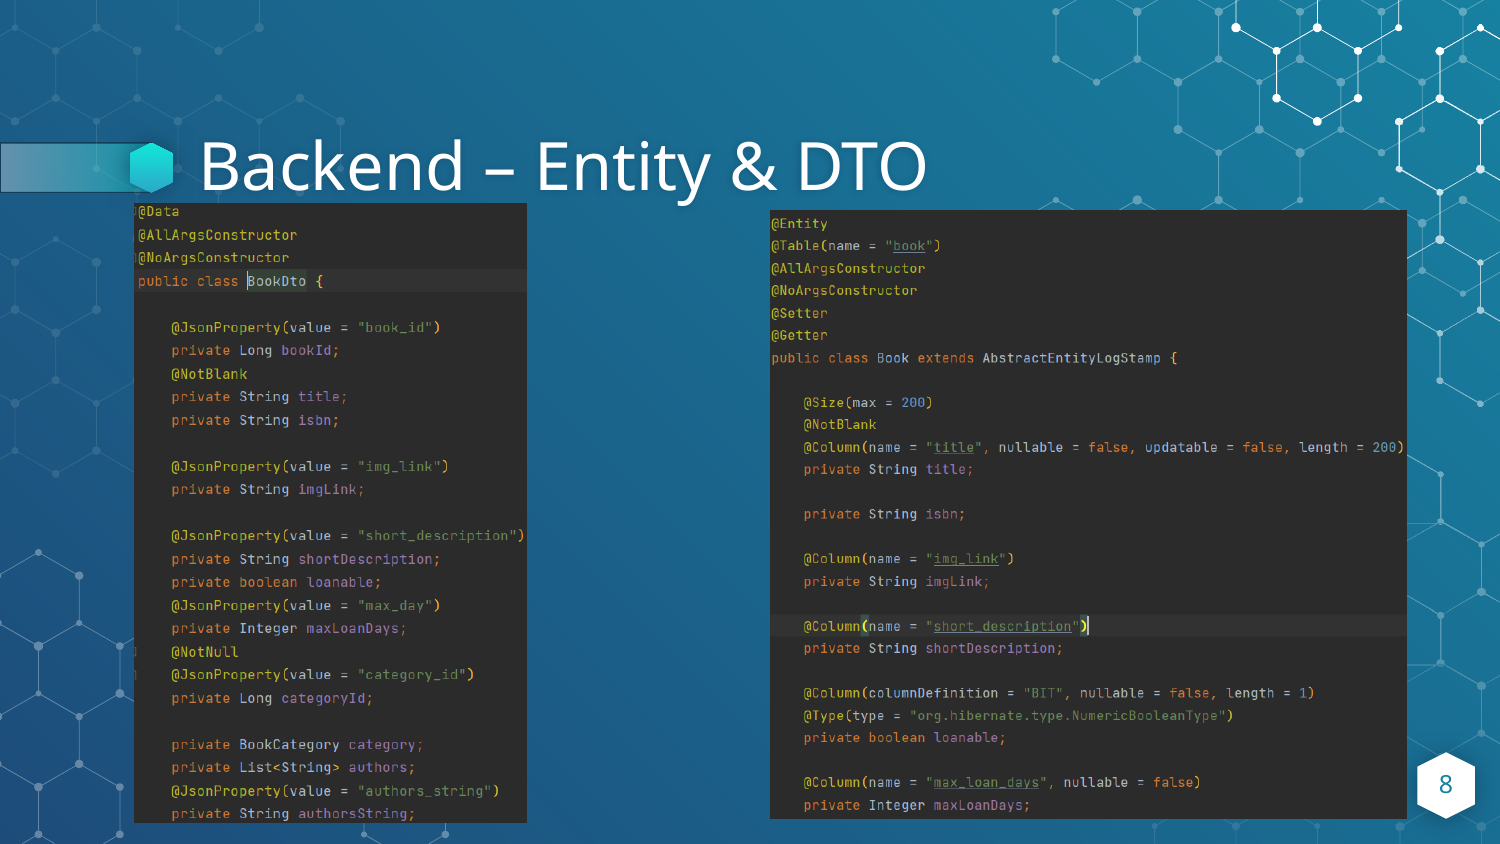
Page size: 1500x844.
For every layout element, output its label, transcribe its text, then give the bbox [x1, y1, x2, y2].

picture [134, 203, 528, 824]
slide_number 8 [1417, 752, 1475, 819]
picture [769, 210, 1407, 819]
title Backend – Entity & DTO [198, 140, 1302, 198]
